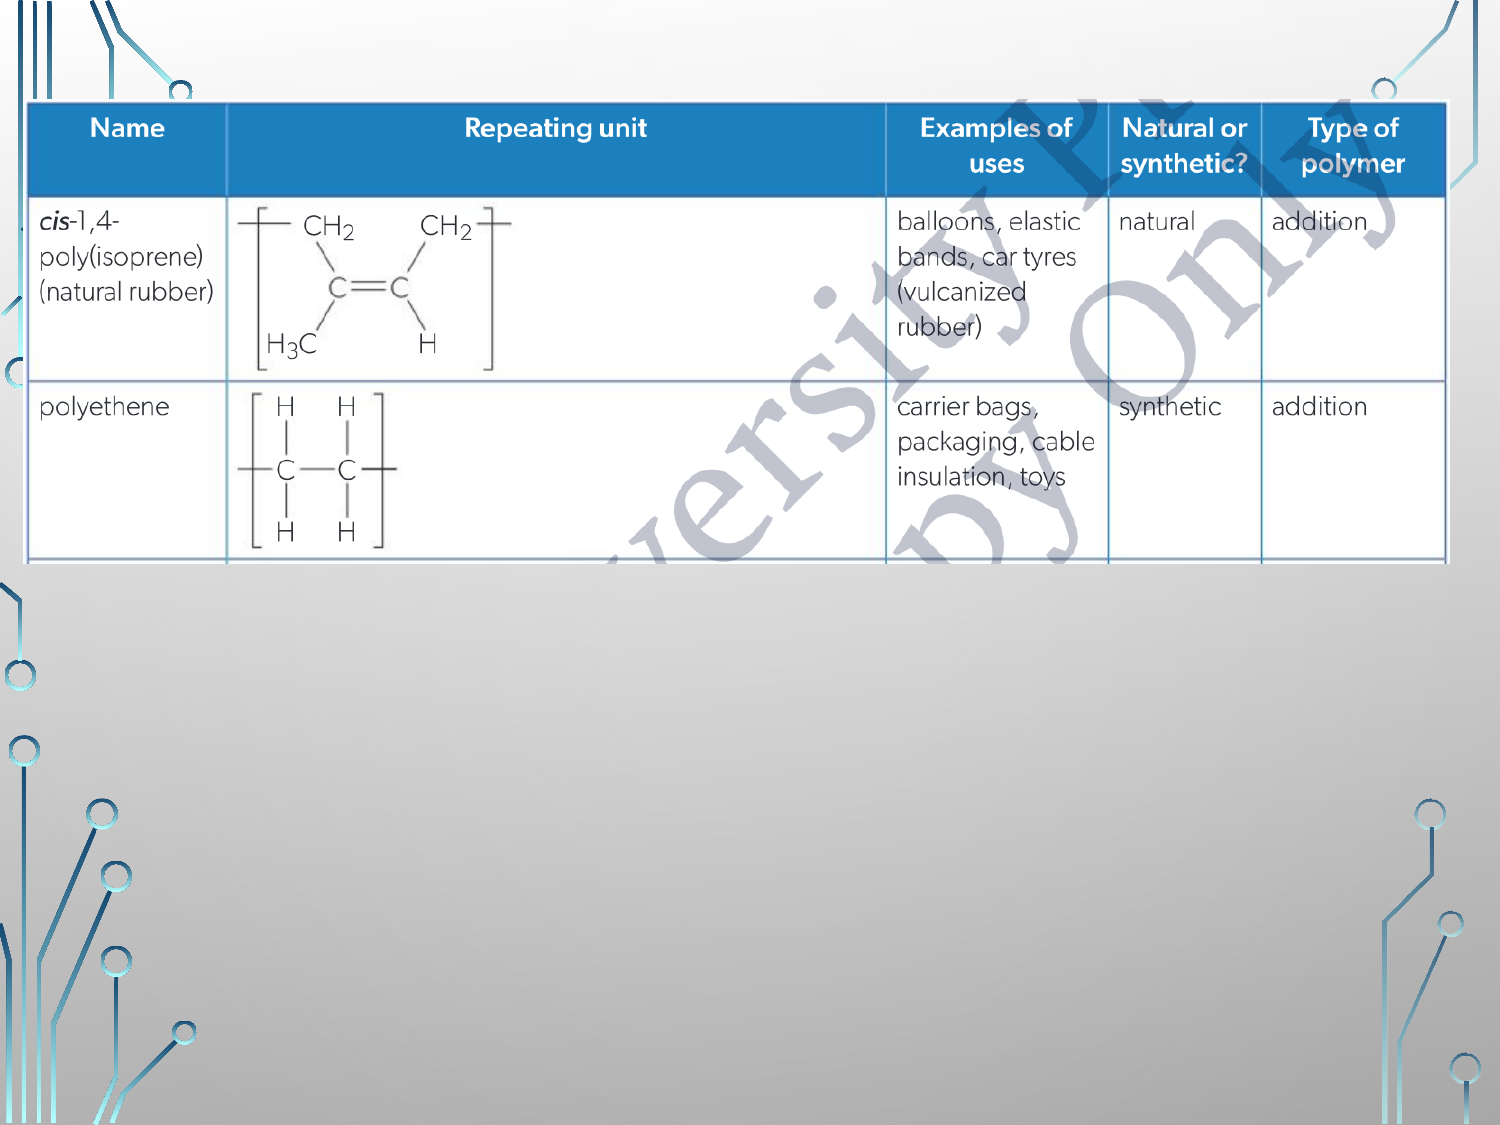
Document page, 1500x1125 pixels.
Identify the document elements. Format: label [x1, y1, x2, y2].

picture [22, 99, 1450, 565]
